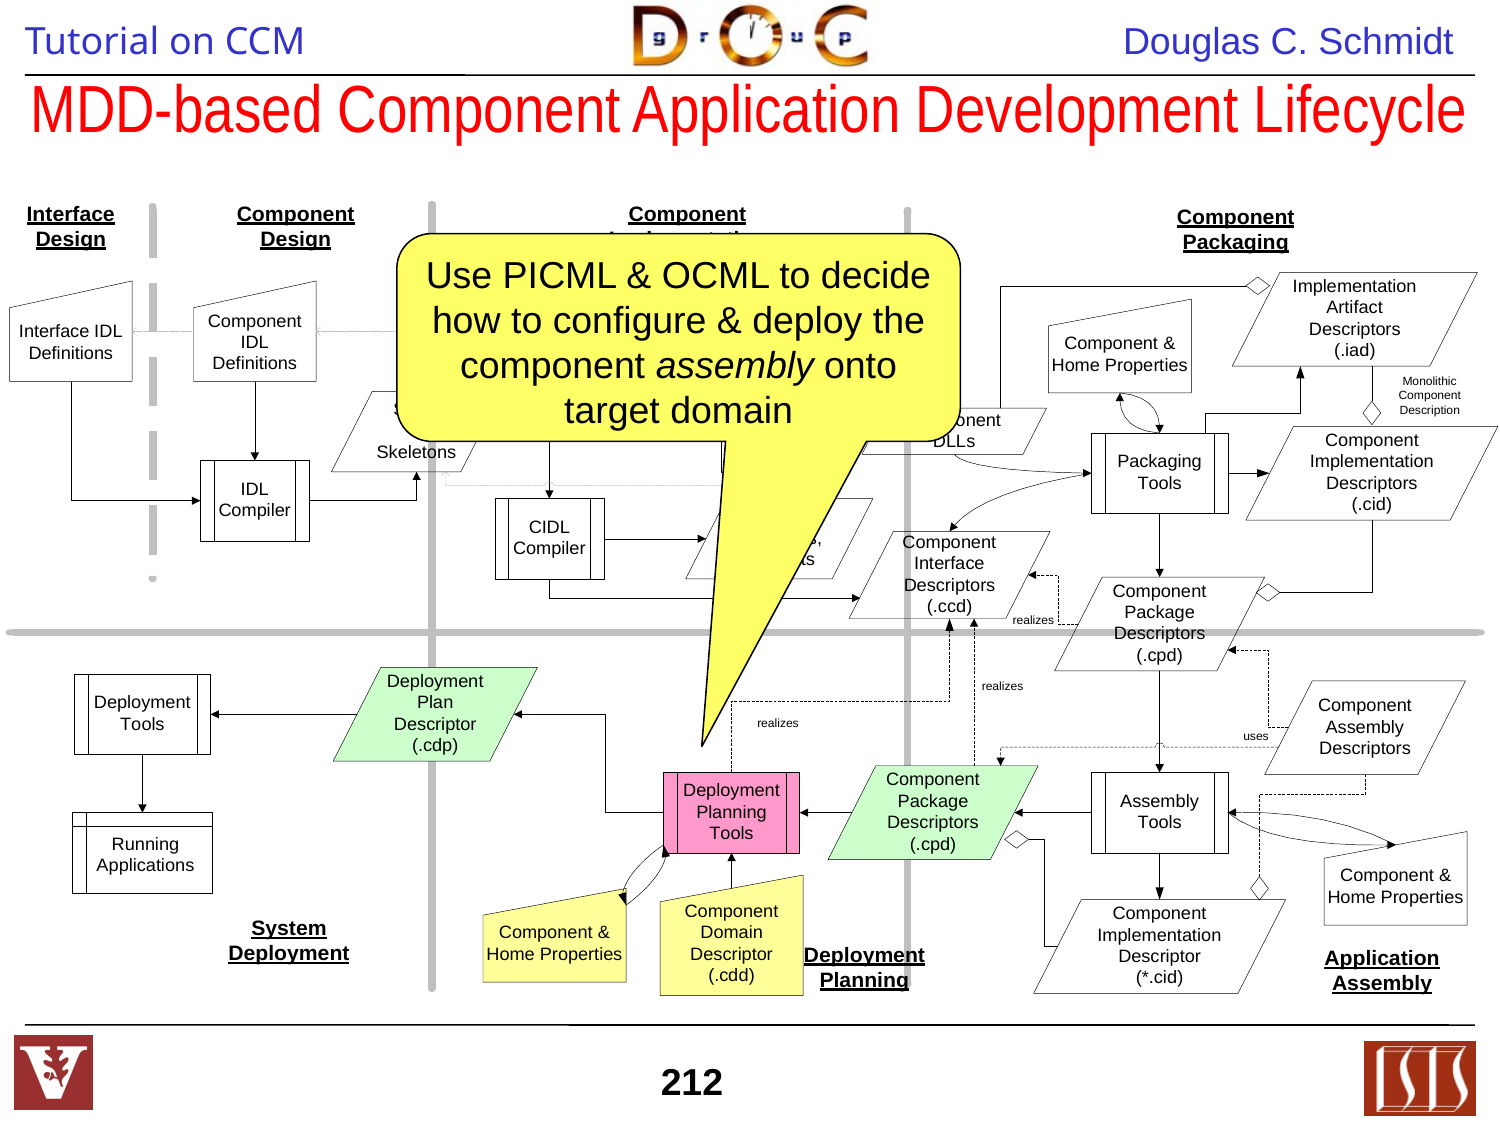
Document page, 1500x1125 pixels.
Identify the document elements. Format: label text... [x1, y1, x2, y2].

title MDD-based Component Application Development Lifecycle [0, 74, 1500, 138]
picture [14, 1035, 93, 1110]
picture [624, 0, 875, 71]
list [0, 190, 1500, 1009]
picture [1364, 1041, 1476, 1116]
